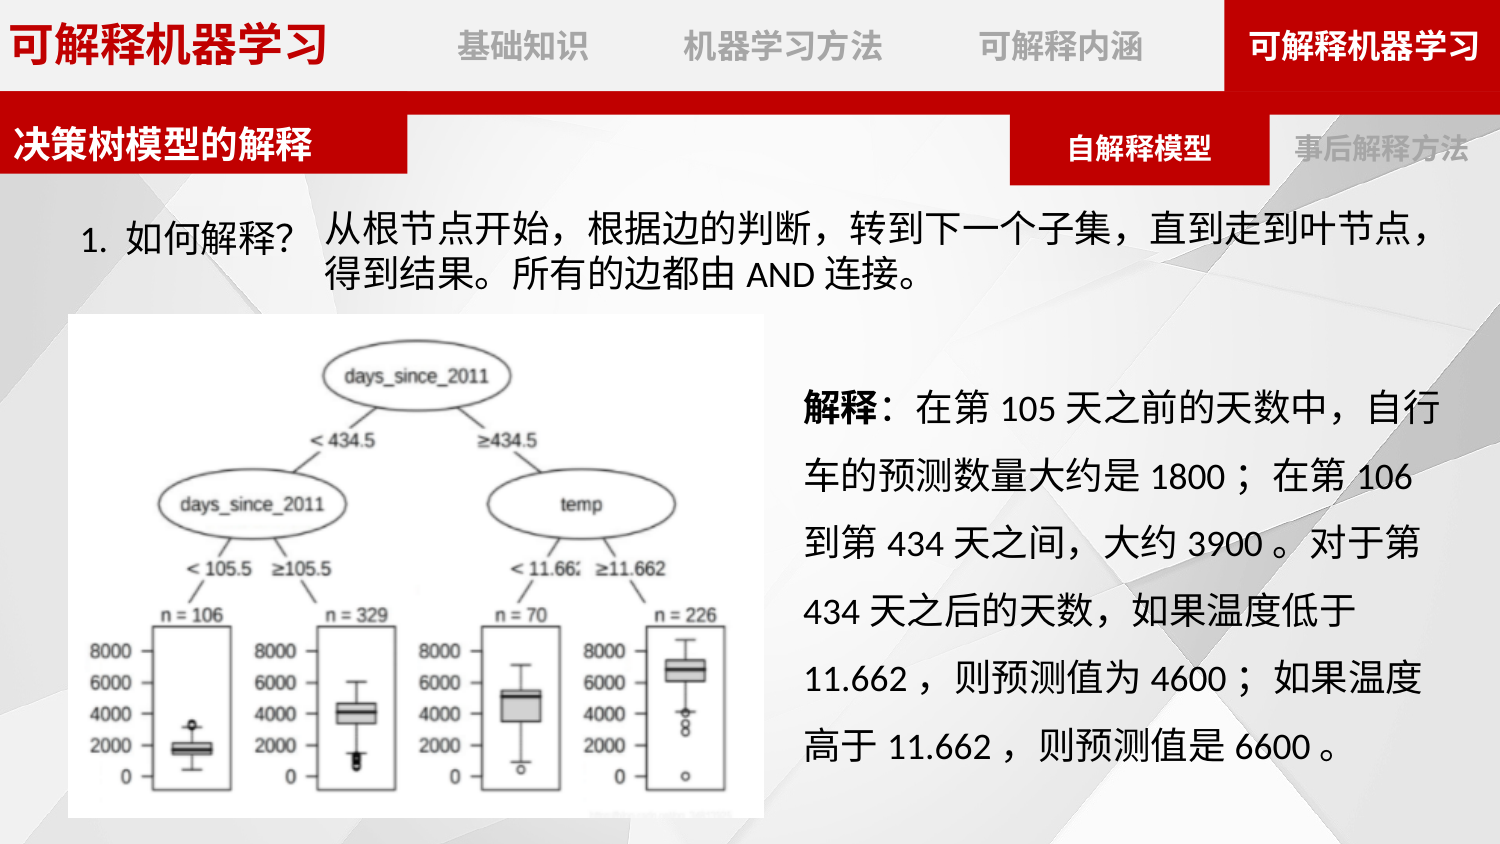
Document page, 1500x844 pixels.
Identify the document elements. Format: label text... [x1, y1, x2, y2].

text_box 1. 如何解释？ [64, 185, 1459, 268]
picture [0, 115, 1500, 844]
text_box 从根节点开始，根据边的判断，转到下一个子集，直到走到叶节点，得到结果。所有的边都由AND连接。 [310, 197, 1441, 303]
text_box 解释：在第105天之前的天数中，自行车的预测数量大约是1800；在第106到第434天之间，大约3900。对于第434天之后的天数，如果温度低于11.662，则预测值为4600；如果温度高于11.662，则预测值是6600。 [788, 354, 1456, 774]
text_box 决策树模型的解释 [0, 91, 408, 174]
